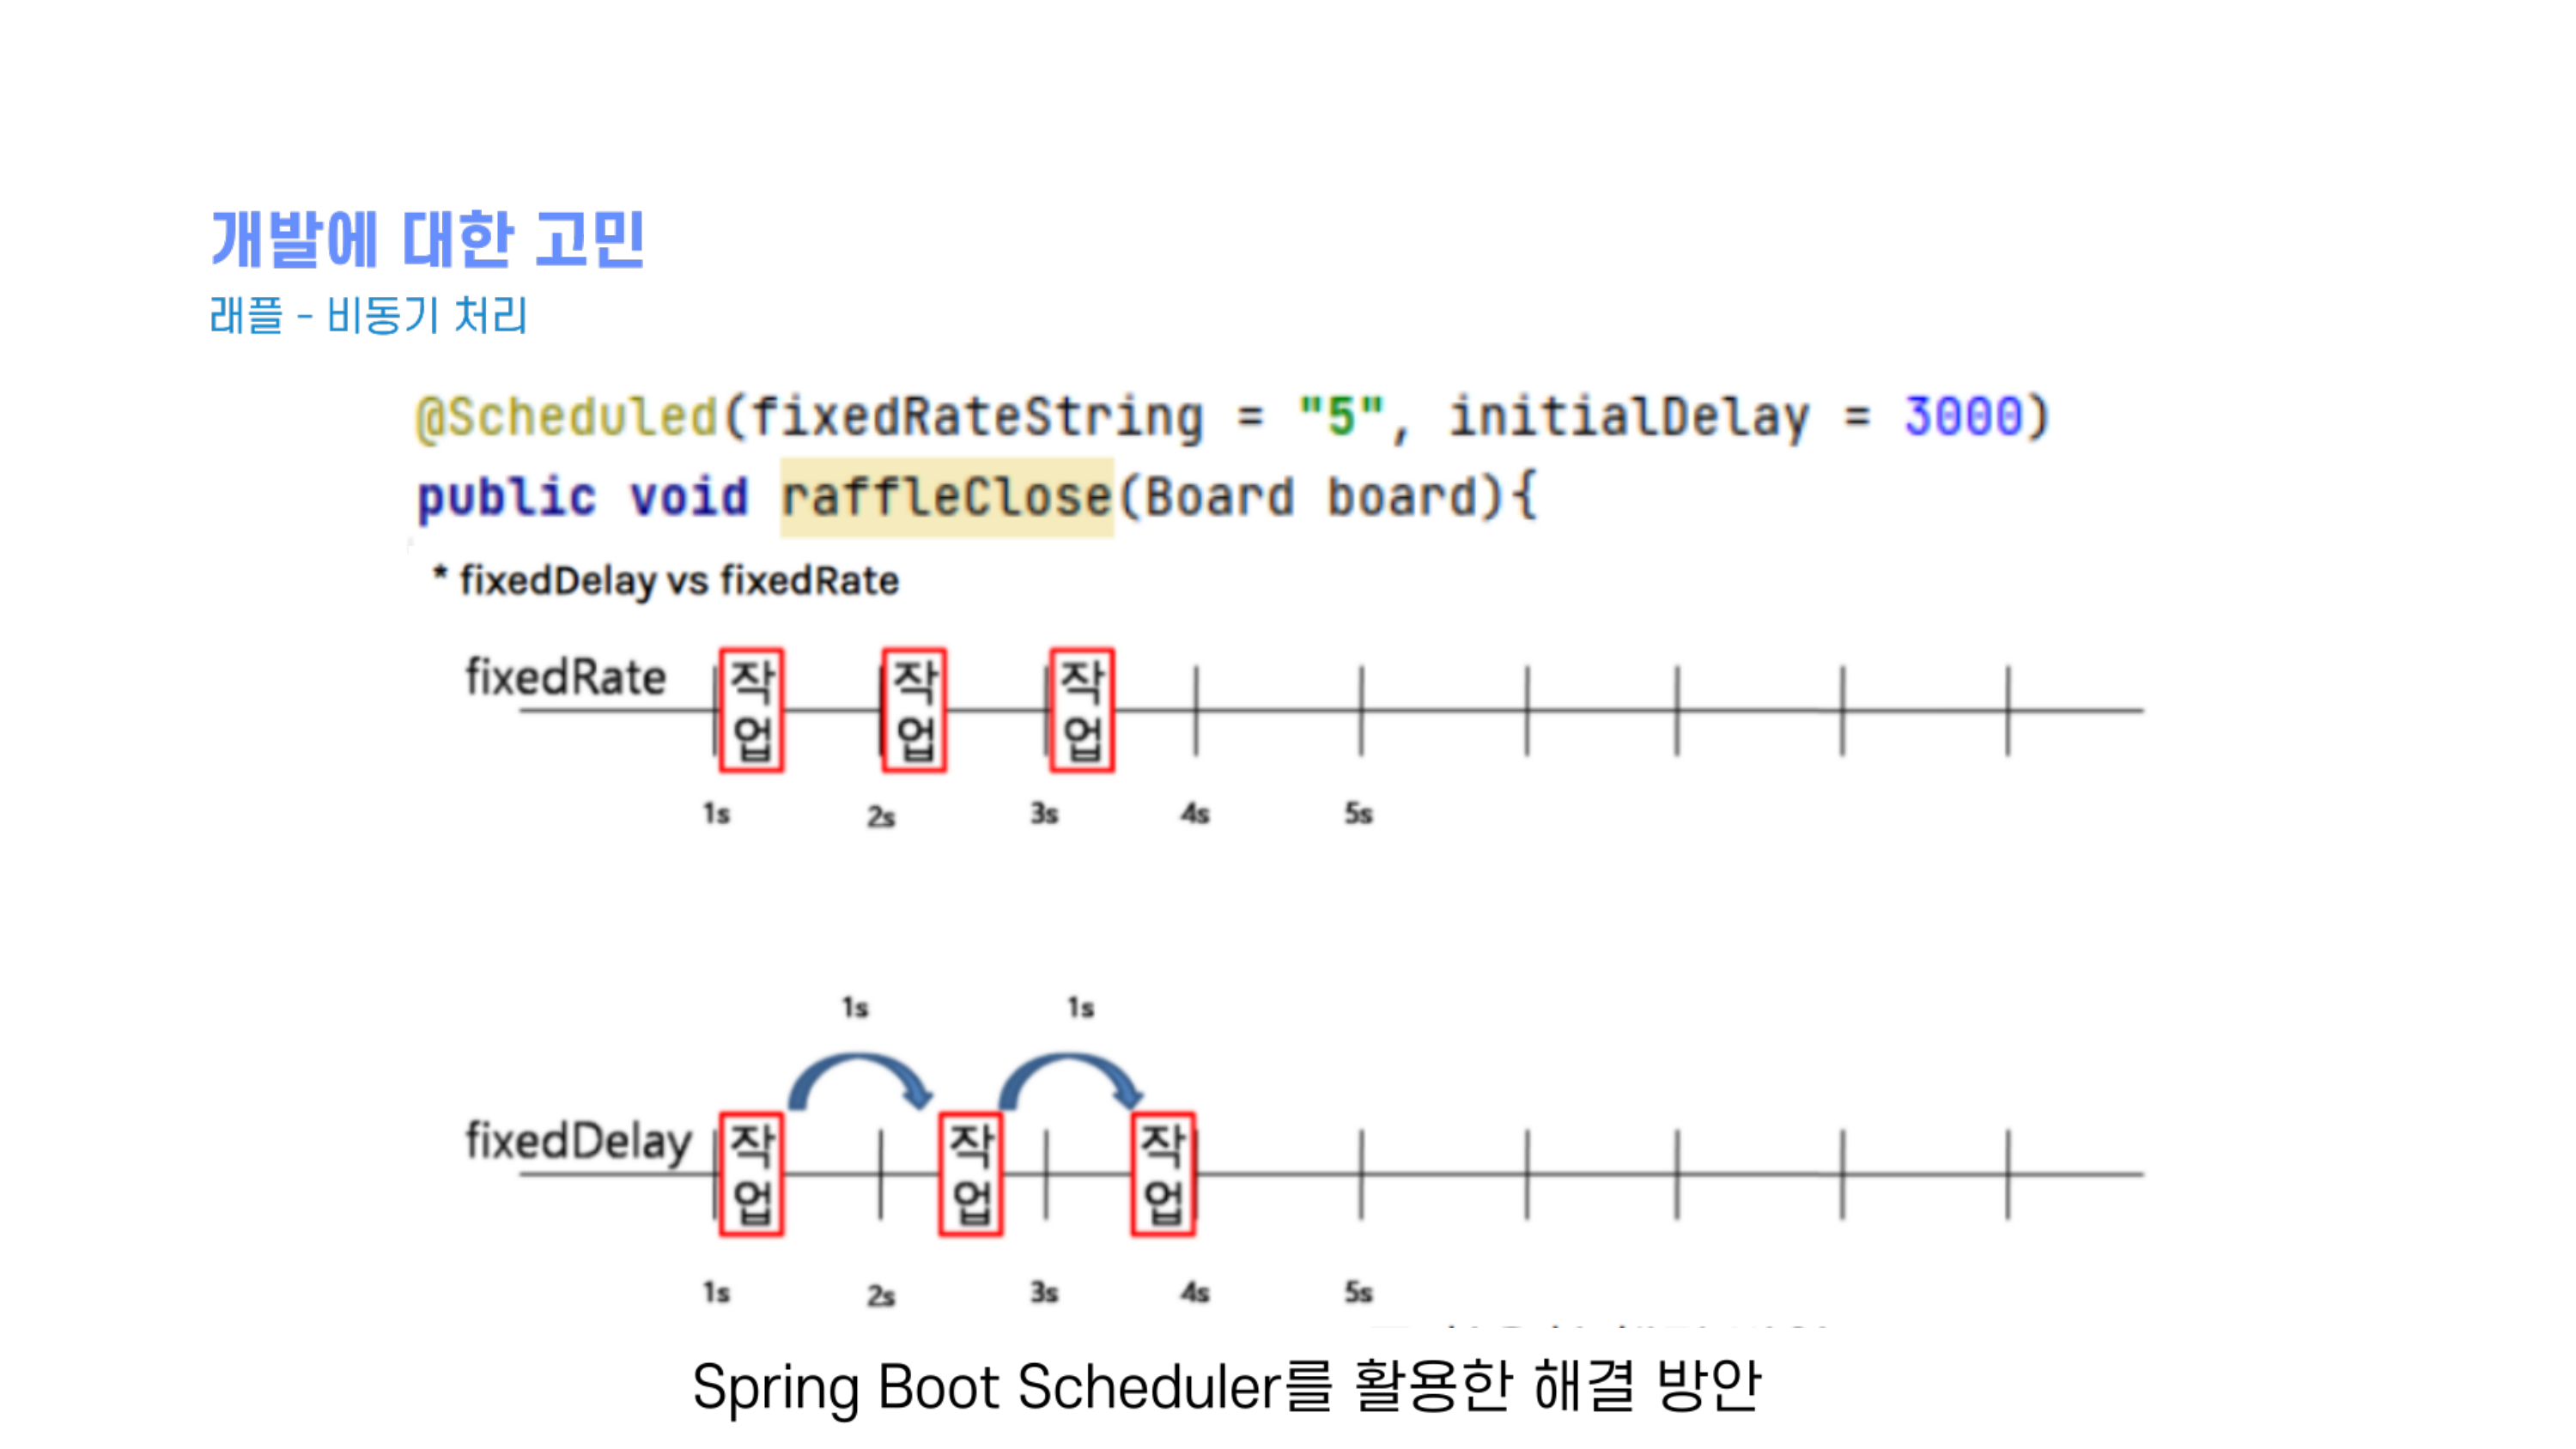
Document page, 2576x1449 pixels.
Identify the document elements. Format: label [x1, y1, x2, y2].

text_box [399, 354, 2069, 566]
text_box [409, 545, 2167, 1329]
picture [555, 1337, 1799, 1448]
picture [199, 187, 686, 354]
